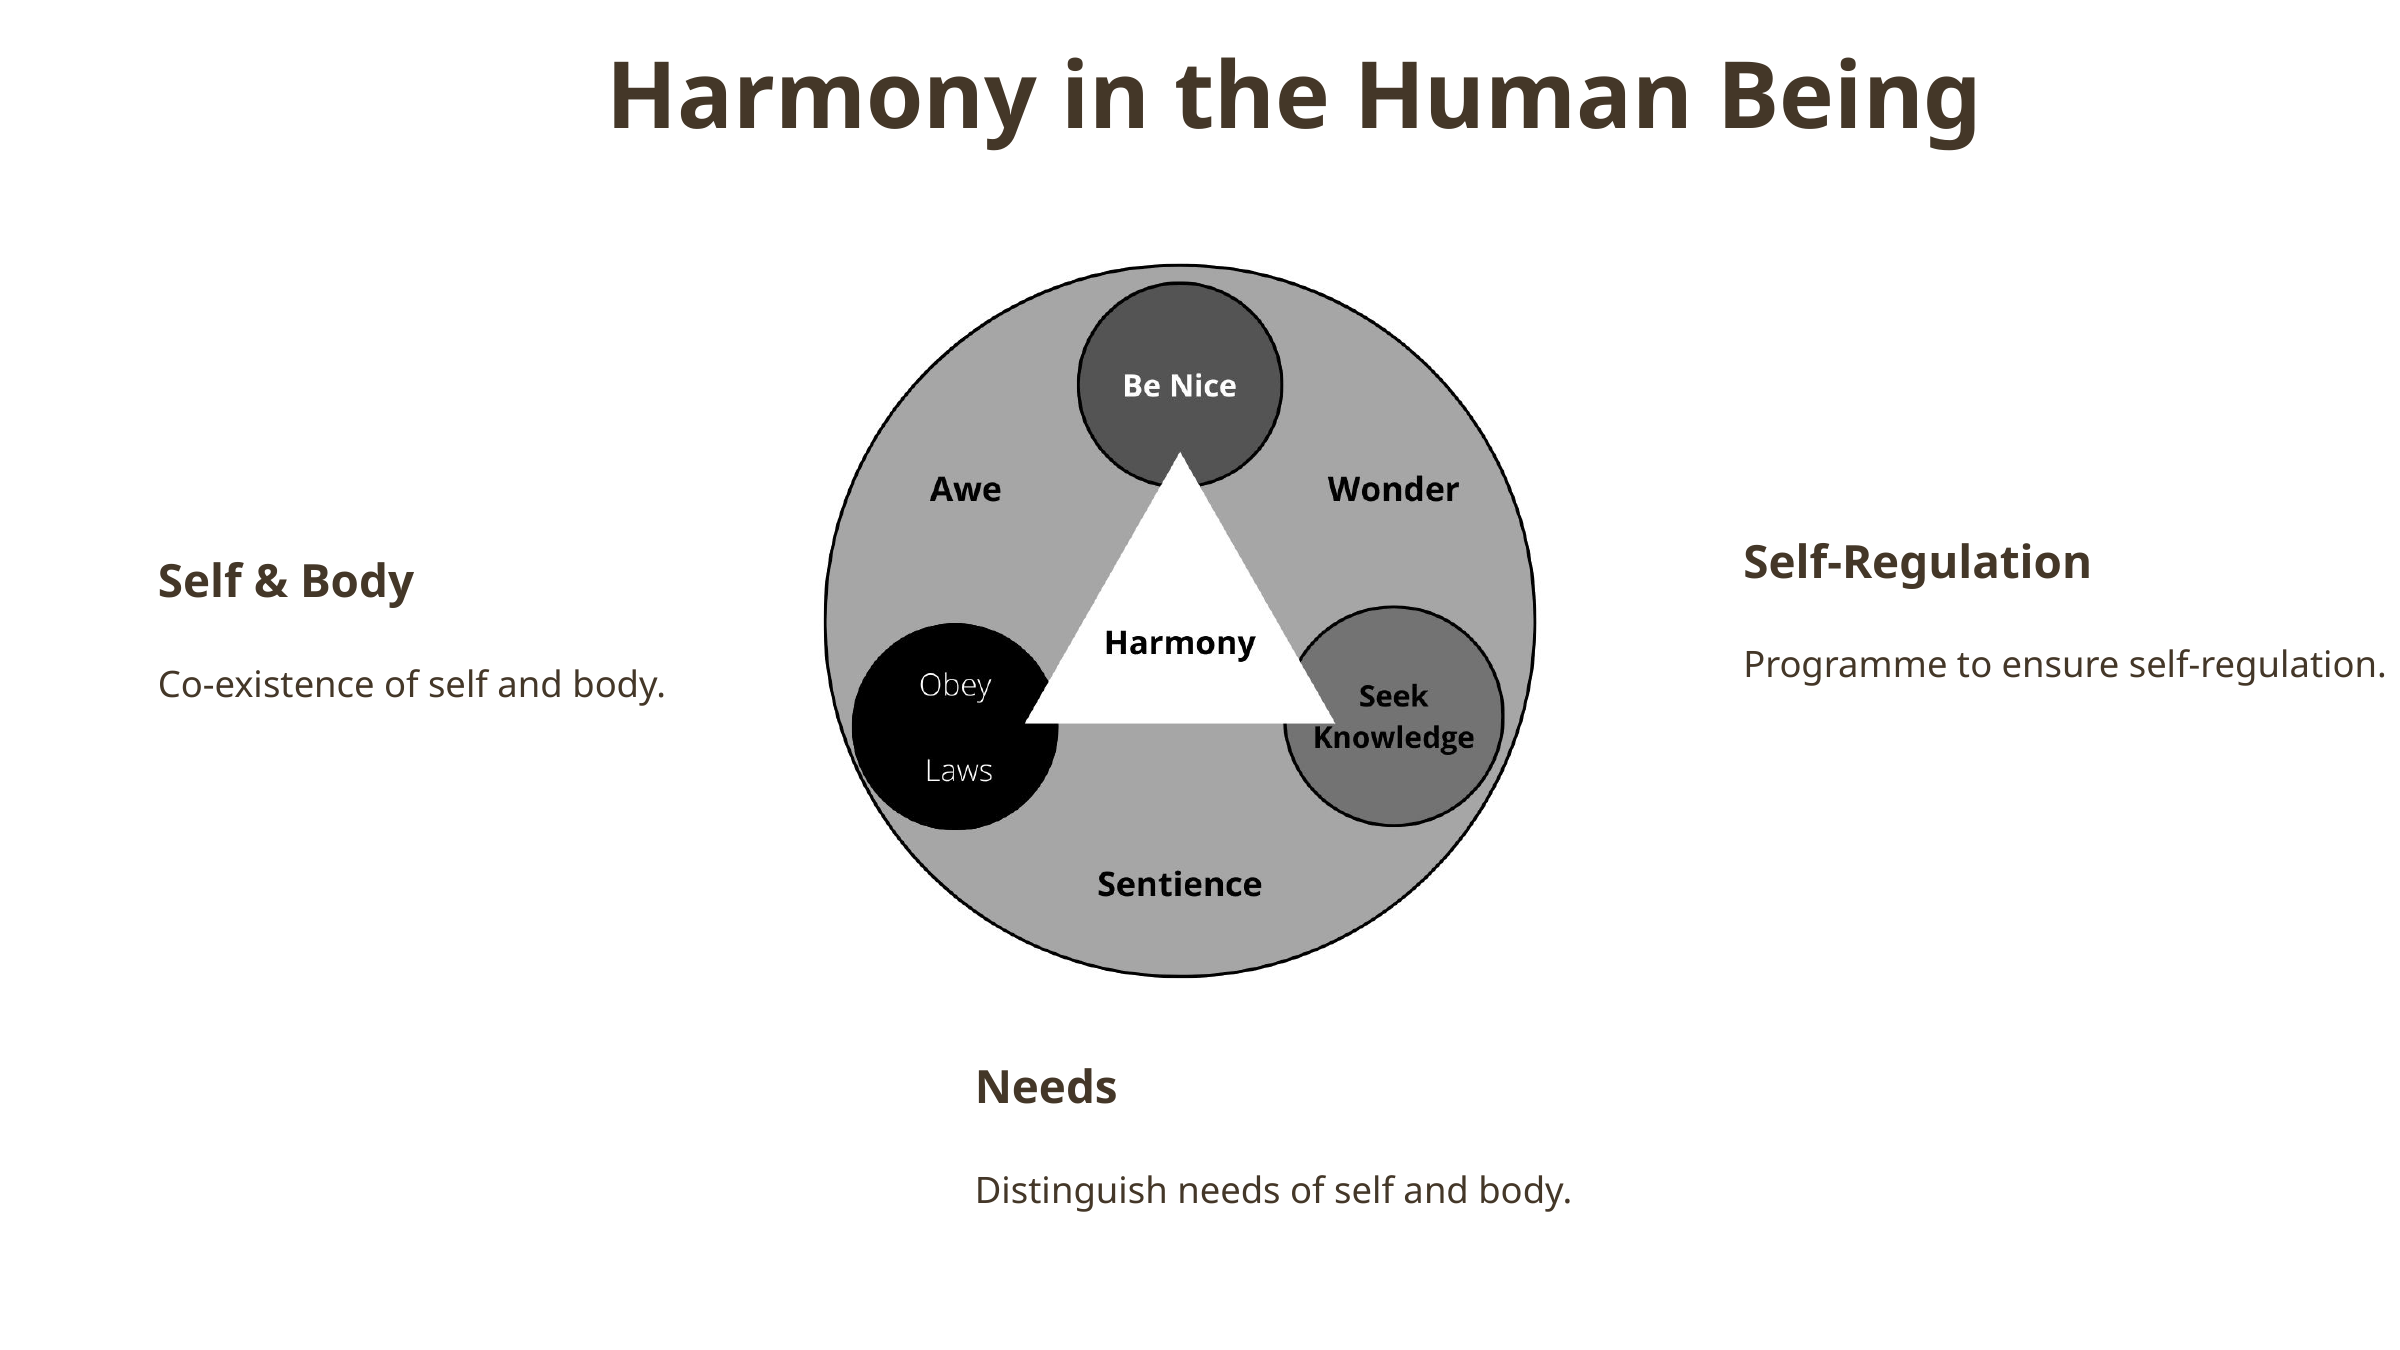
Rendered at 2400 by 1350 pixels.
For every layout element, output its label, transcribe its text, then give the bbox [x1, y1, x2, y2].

text_box Self-Regulation [1743, 529, 2209, 588]
text_box Harmony in the Human Being [606, 31, 1780, 149]
text_box Distinguish needs of self and body. [974, 1150, 1628, 1211]
text_box Programme to ensure self-regulation. [1743, 625, 2396, 685]
text_box Needs [974, 1055, 1440, 1114]
text_box Self & Body [157, 549, 623, 608]
text_box Co-existence of self and body. [157, 645, 780, 705]
picture [780, 224, 1581, 1017]
